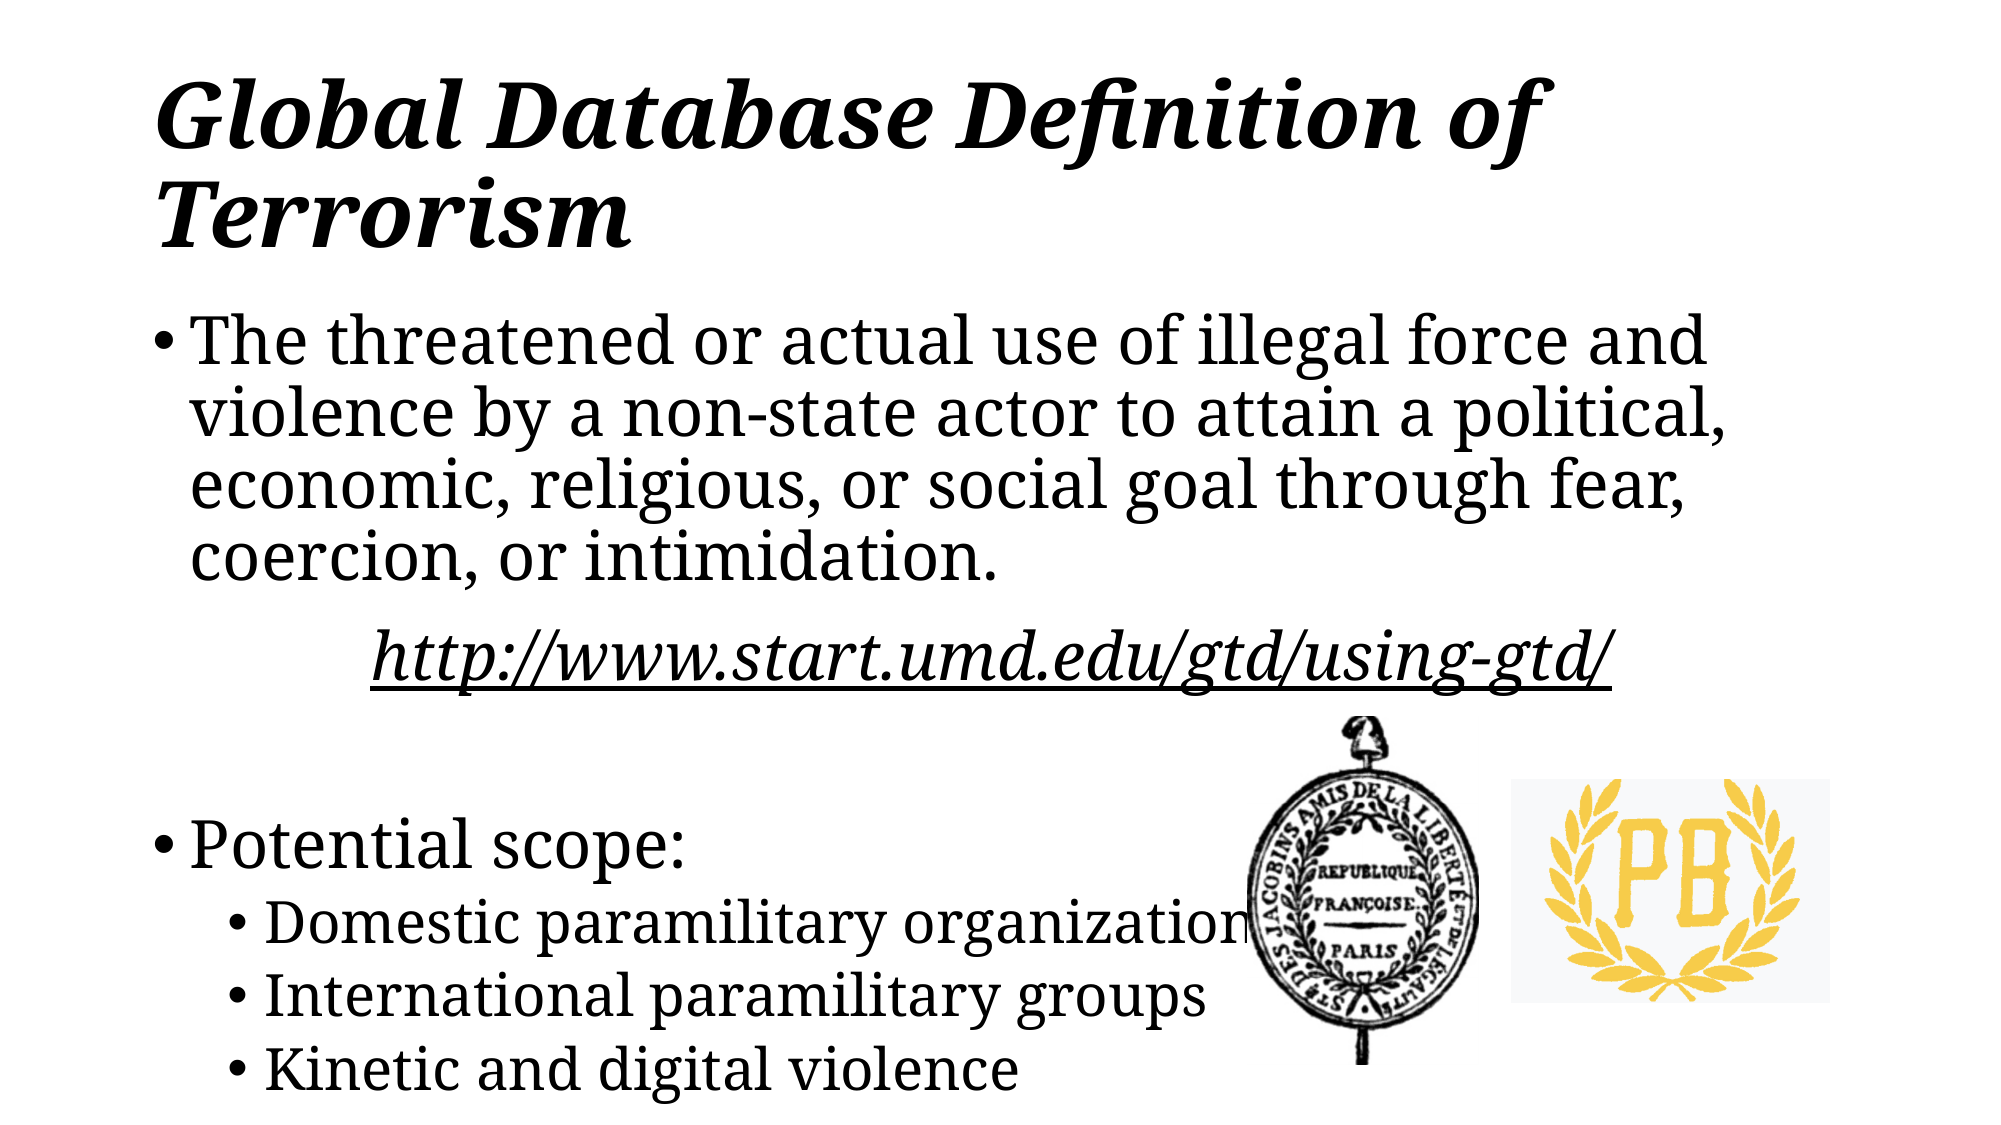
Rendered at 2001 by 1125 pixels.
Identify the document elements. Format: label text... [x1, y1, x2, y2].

picture [1246, 716, 1479, 1066]
picture [1511, 778, 1830, 1004]
title Global Database Definition of Terrorism [137, 59, 1863, 278]
list The threatened or actual use of illegal force and violence by a non-state actor to attain a political, economic, religious, or social goal through fear, coercion, or intimidation. http://www.start.umd.edu/gtd/using-gtd/ Potential scope: Domestic paramilitary organizations International paramilitary groups Kinetic and digital violence [137, 299, 1863, 1125]
